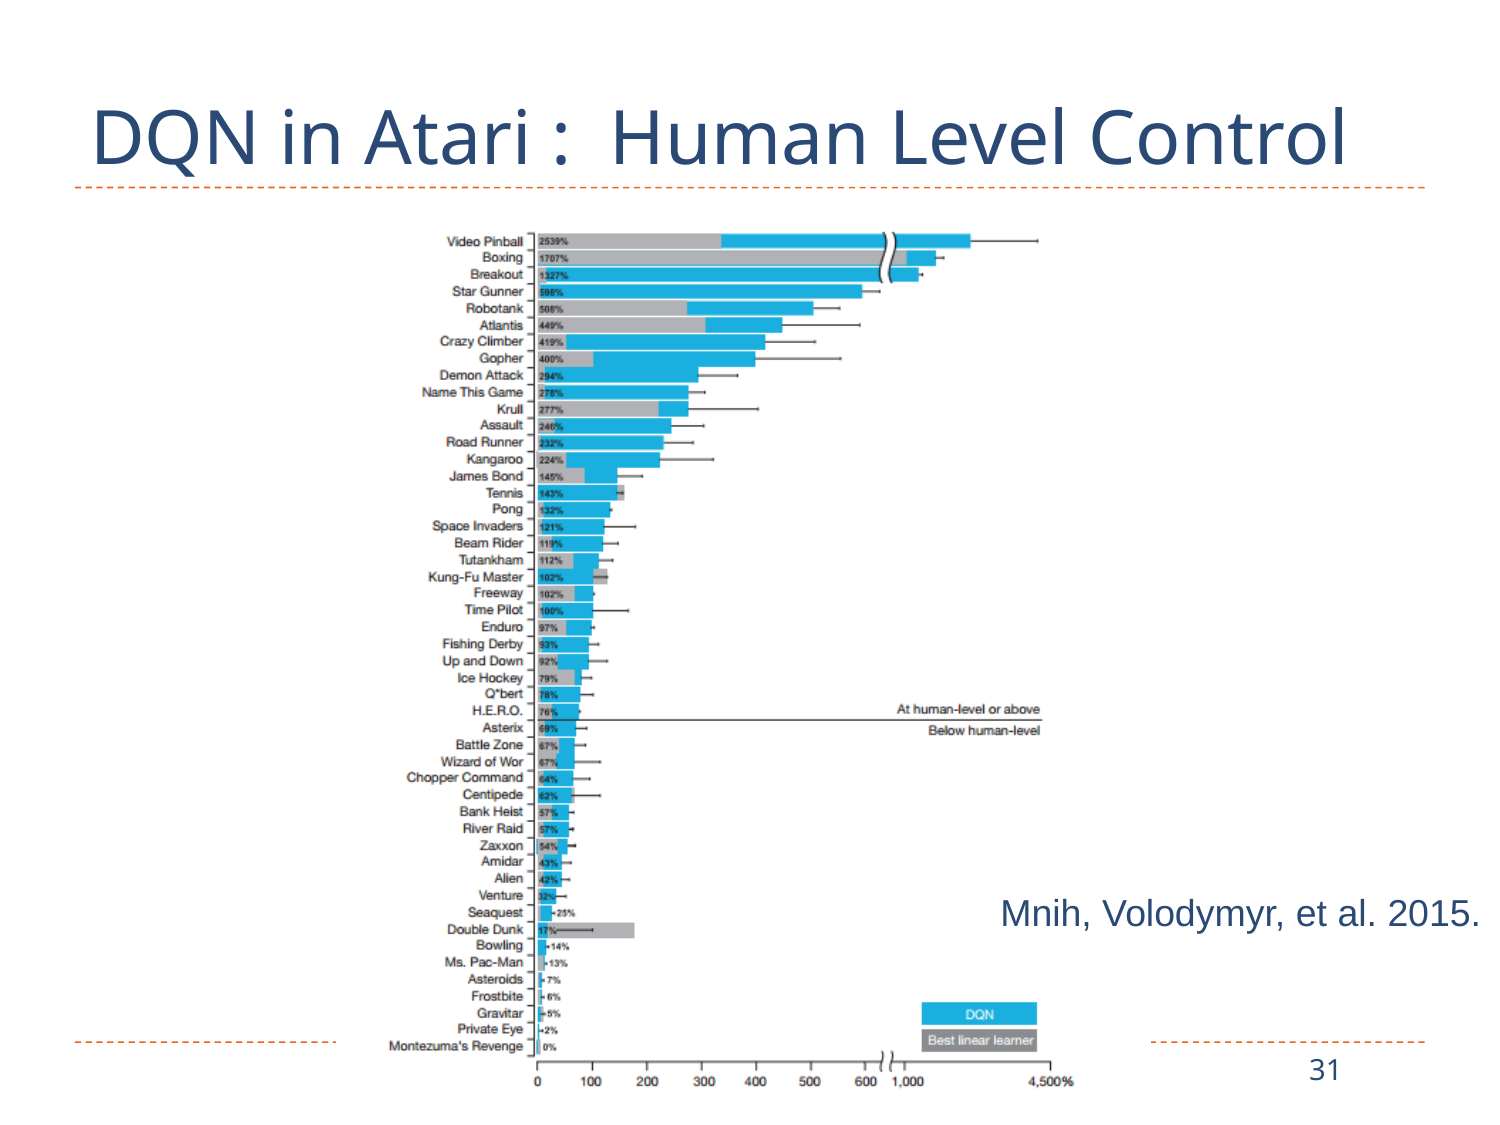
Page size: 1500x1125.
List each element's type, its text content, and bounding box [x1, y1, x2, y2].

title DQN in Atari : Human Level Control [75, 24, 1425, 188]
picture [336, 207, 1151, 1099]
text_box Mnih, Volodymyr, et al. 2015. [1157, 881, 1497, 942]
